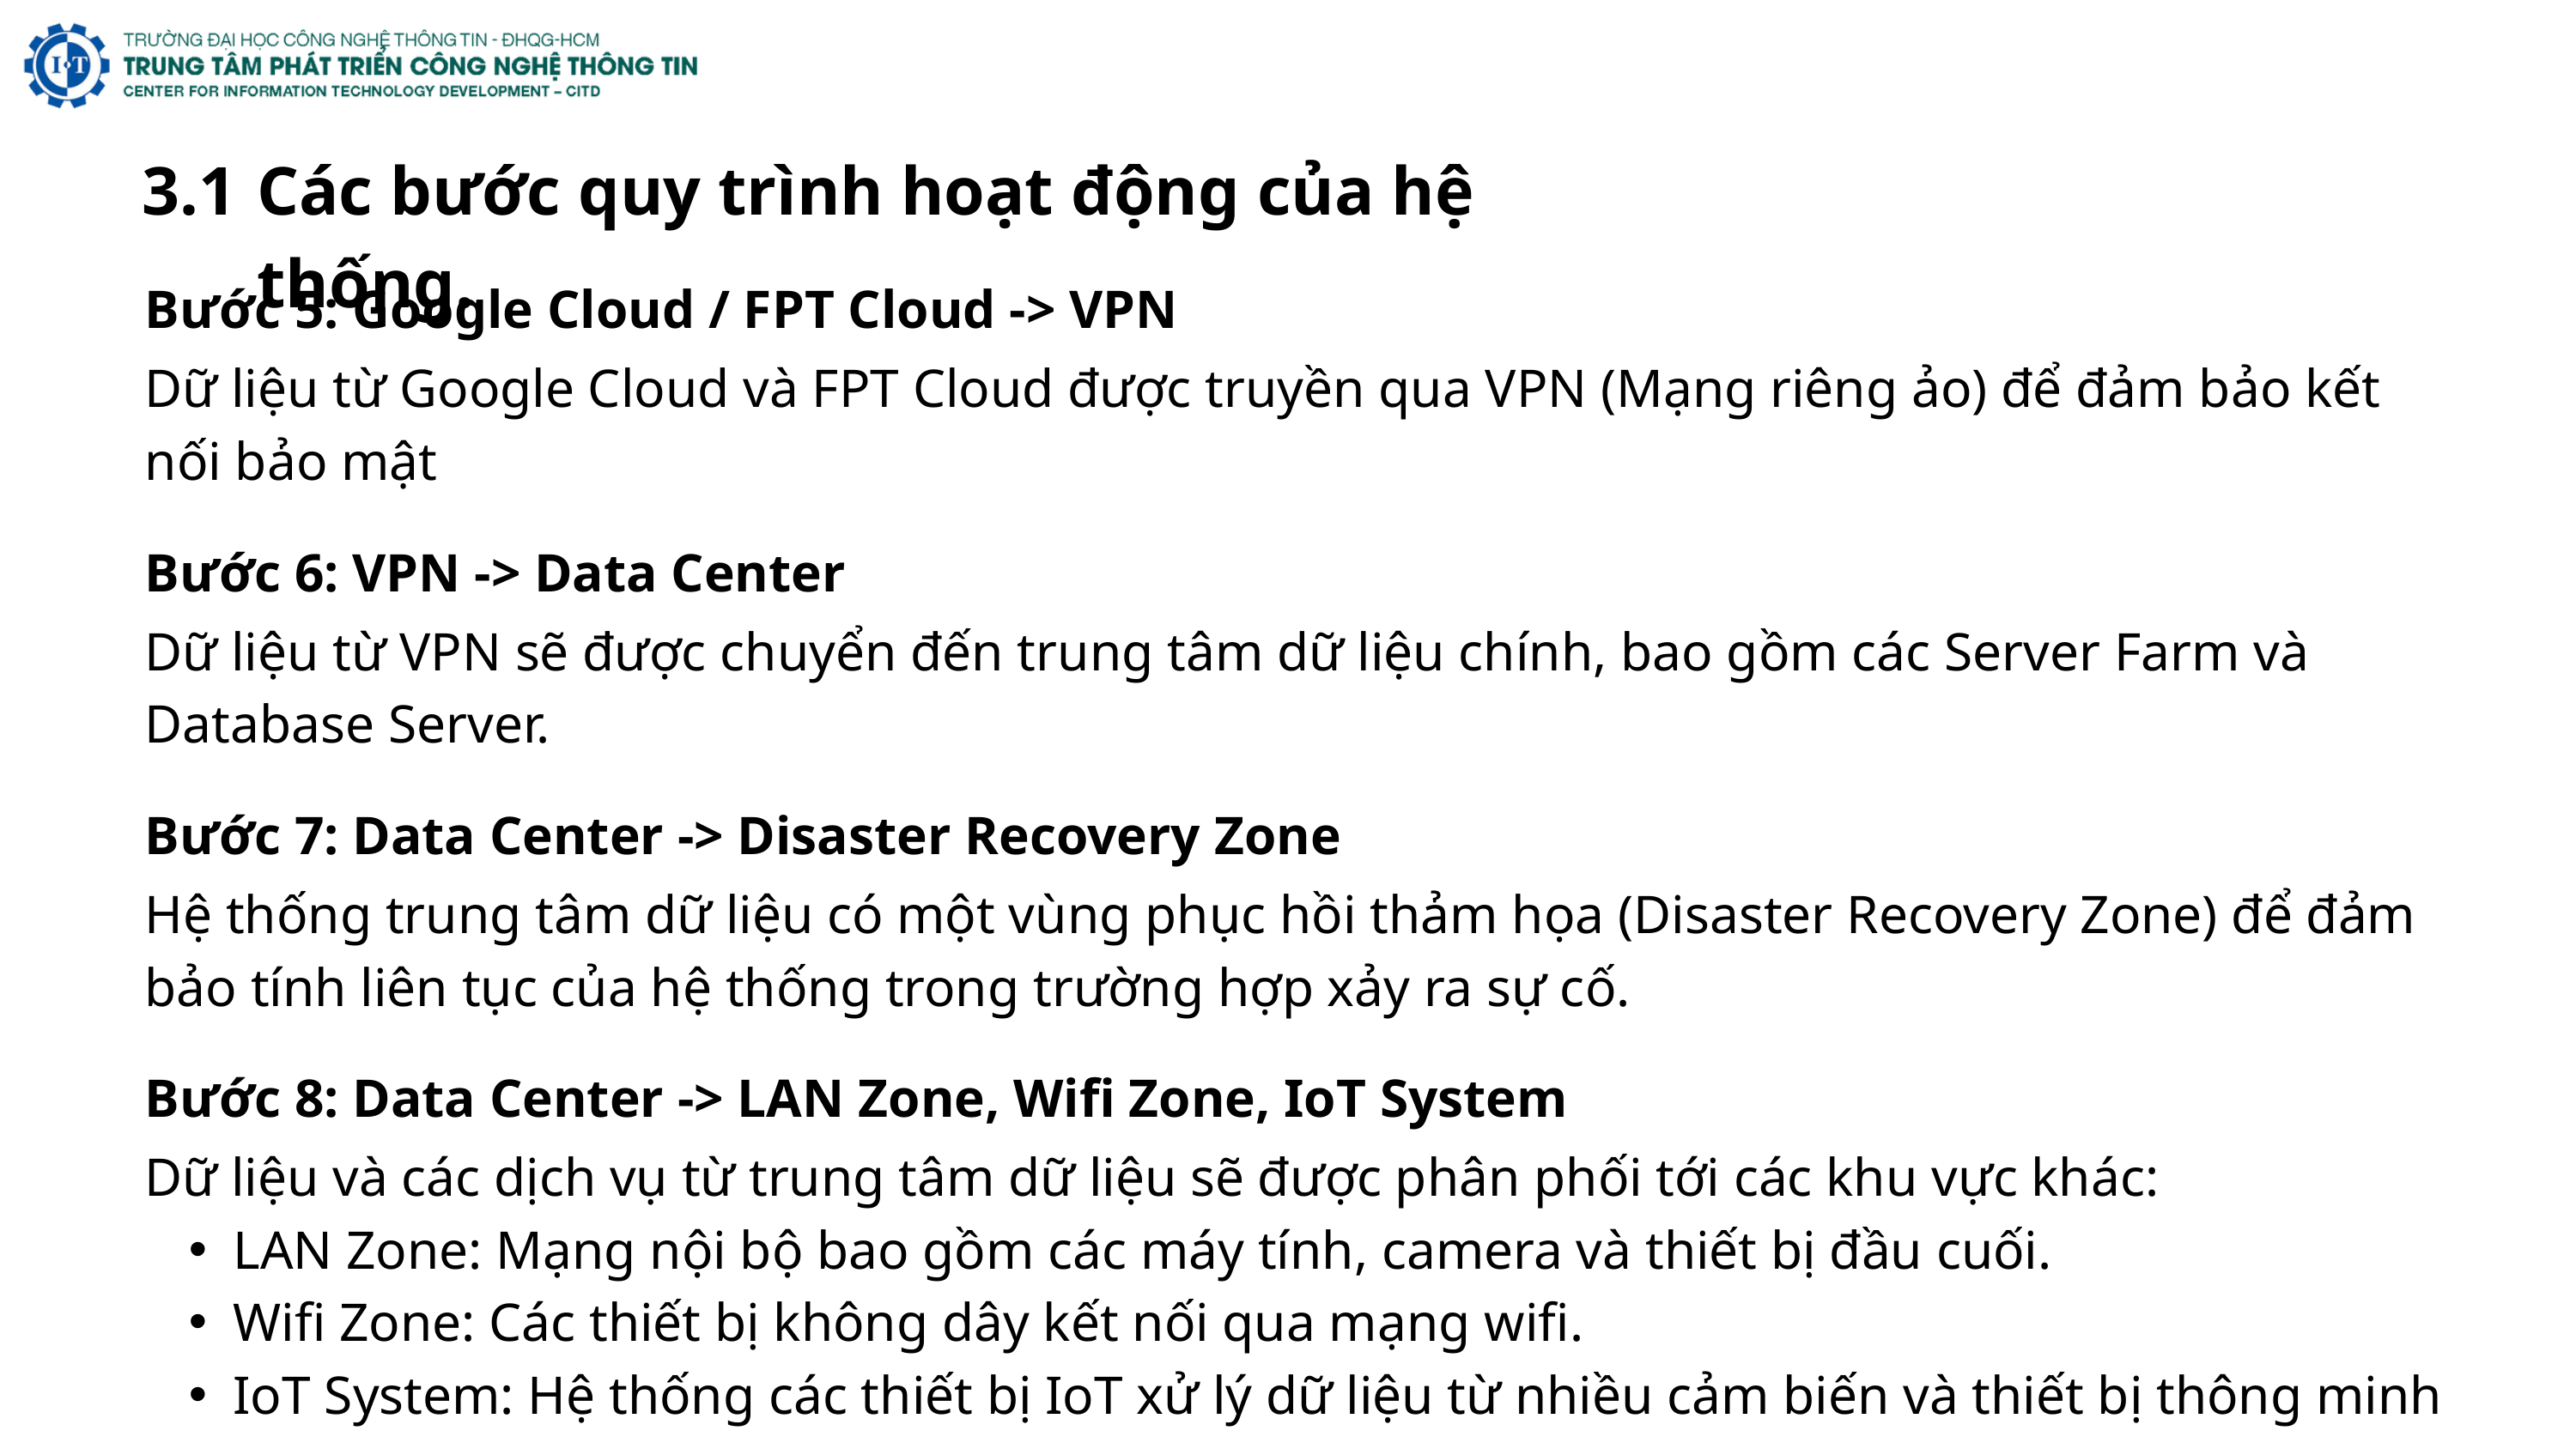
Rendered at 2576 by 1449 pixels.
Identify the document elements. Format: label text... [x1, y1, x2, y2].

text_box Bước 8: Data Center -> LAN Zone, Wifi Zone, IoT System [144, 1055, 2432, 1128]
text_box Dữ liệu và các dịch vụ từ trung tâm dữ liệu sẽ được phân phối tới các khu vực khác: LAN Zone: Mạng nội bộ bao gồm các máy tính, camera và thiết bị đầu cuối. Wifi Zone: Các thiết bị không dây kết nối qua mạng wifi. IoT System: Hệ thống các thiết bị IoT xử lý dữ liệu từ nhiều cảm biến và thiết bị thông minh [144, 1134, 2537, 1425]
text_box Dữ liệu từ VPN sẽ được chuyển đến trung tâm dữ liệu chính, bao gồm các Server Farm và Database Server. [144, 608, 2432, 754]
text_box Bước 5: Google Cloud / FPT Cloud -> VPN [144, 266, 2432, 339]
text_box [19, 20, 704, 112]
text_box Bước 6: VPN -> Data Center [144, 529, 2432, 603]
text_box 3.1 [142, 135, 258, 228]
text_box Bước 7: Data Center -> Disaster Recovery Zone [144, 791, 2432, 865]
text_box Các bước quy trình hoạt động của hệ thống. [257, 135, 1679, 266]
text_box Hệ thống trung tâm dữ liệu có một vùng phục hồi thảm họa (Disaster Recovery Zone) để đảm bảo tính liên tục của hệ thống trong trường hợp xảy ra sự cố. [144, 870, 2432, 1016]
text_box Dữ liệu từ Google Cloud và FPT Cloud được truyền qua VPN (Mạng riêng ảo) để đảm bảo kết nối bảo mật [144, 345, 2432, 491]
